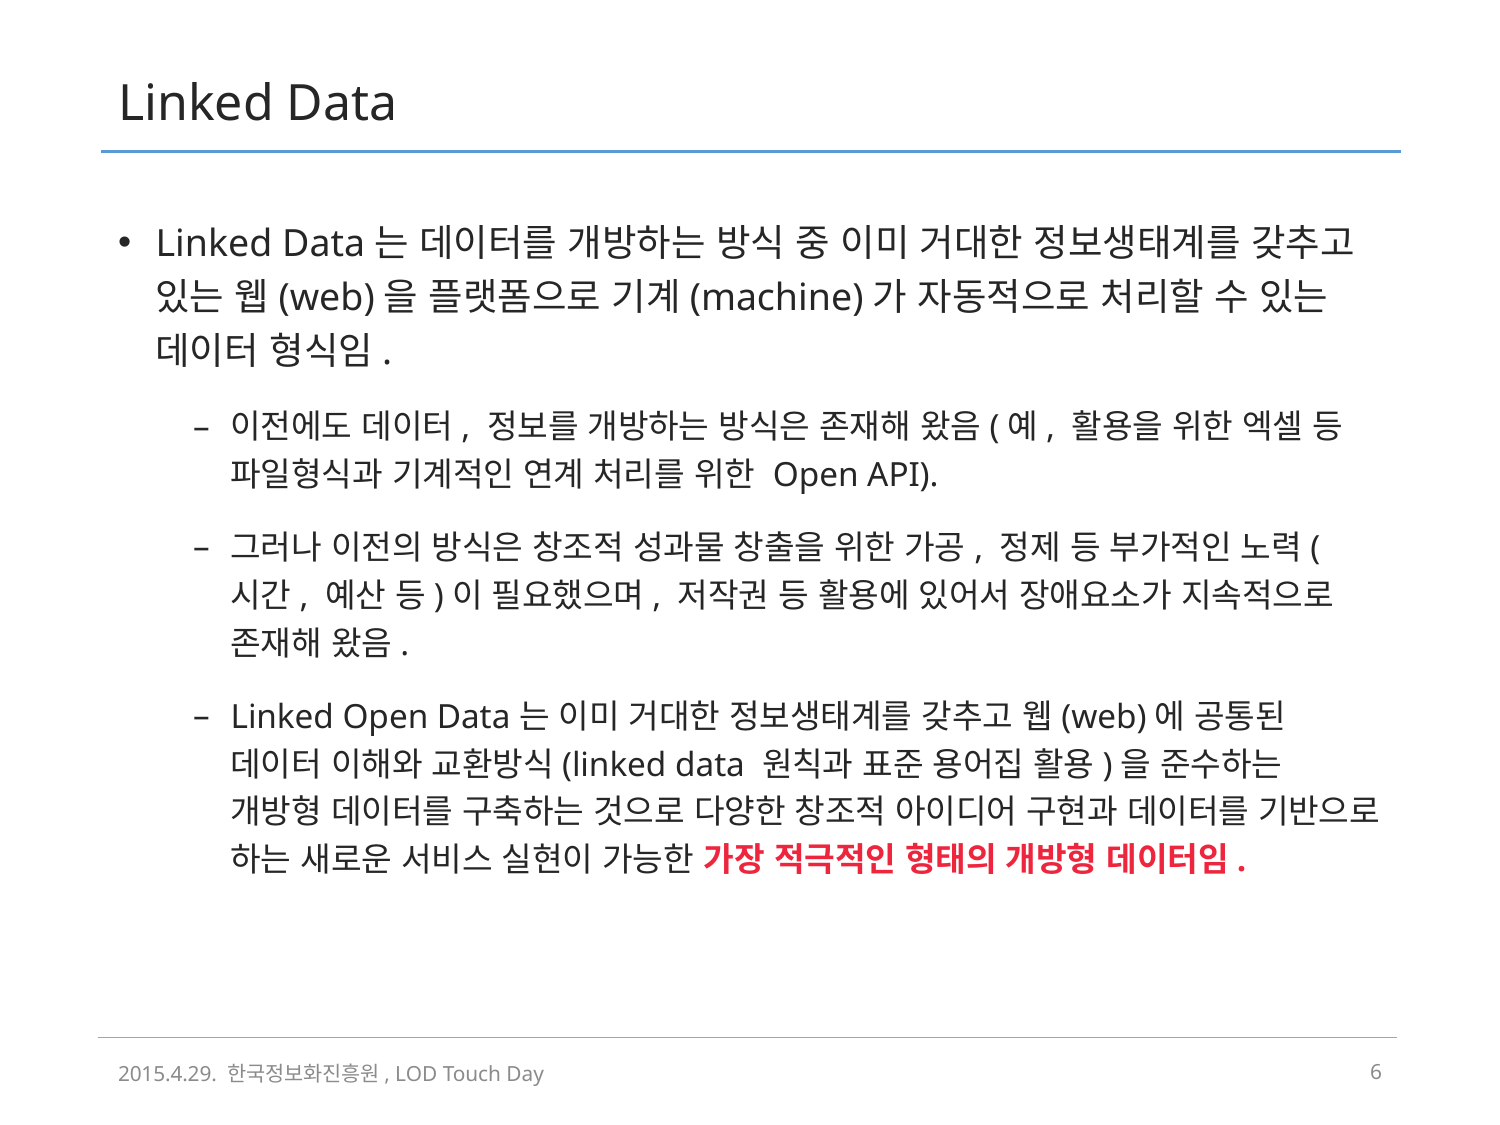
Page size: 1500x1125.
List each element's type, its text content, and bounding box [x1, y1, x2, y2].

slide_number 5 [1059, 1042, 1397, 1103]
title Linked Data [103, 59, 1397, 149]
list Linked Data는 데이터를 개방하는 방식 중 이미 거대한 정보생태계를 갖추고 있는 웹(web)을 플랫폼으로 기계(machine)가 자동적으로 처리할 수 있는 데이터 형식임. 이전에도 데이터, 정보를 개방하는 방식은 존재해 왔음(예, 활용을 위한 엑셀 등 파일형식과 기계적인 연계 처리를 위한 Open API). 그러나 이전의 방식은 창조적 성과물 창출을 위한 가공, 정제 등 부가적인 노력(시간, 예산 등)이 필요했으며, 저작권 등 활용에 있어서 장애요소가 지속적으로 존재해 왔음. Linked Open Data는 이미 거대한 정보생태계를 갖추고 웹(web)에 공통된 데이터 이해와 교환방식(linked data 원칙과 표준 용어집 활용)을 준수하는 개방형 데이터를 구축하는 것으로 다양한 창조적 아이디어 구현과 데이터를 기반으로 하는 새로운 서비스 실현이 가능한 가장 적극적인 형태의 개방형 데이터임. [103, 202, 1397, 1014]
footer 2015.4.29. 한국정보화진흥원, LOD Touch Day [103, 1042, 1004, 1103]
